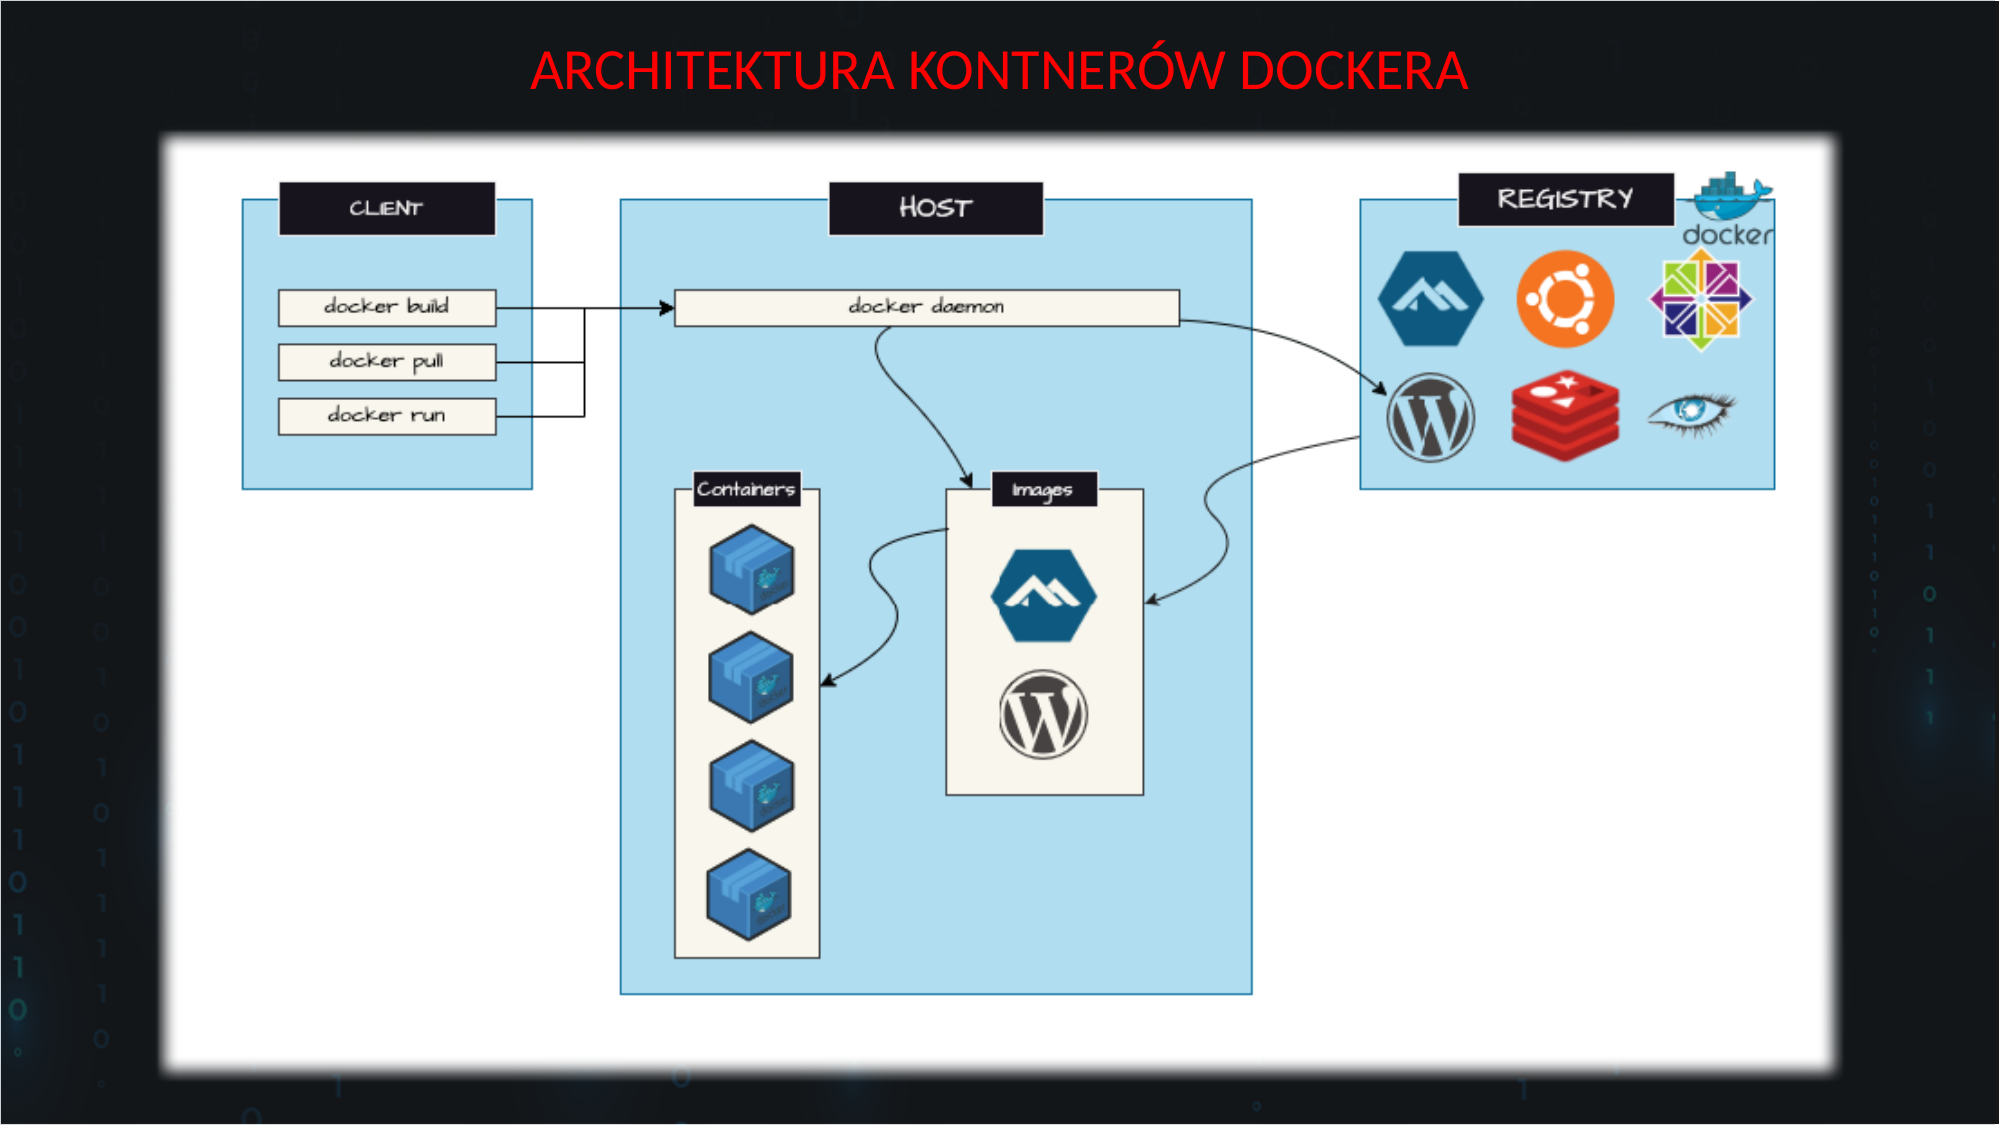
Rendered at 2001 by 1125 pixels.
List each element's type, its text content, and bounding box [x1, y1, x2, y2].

text_box ARCHITEKTURA KONTNERÓW DOCKERA [515, 24, 1485, 109]
picture [150, 123, 1850, 1086]
